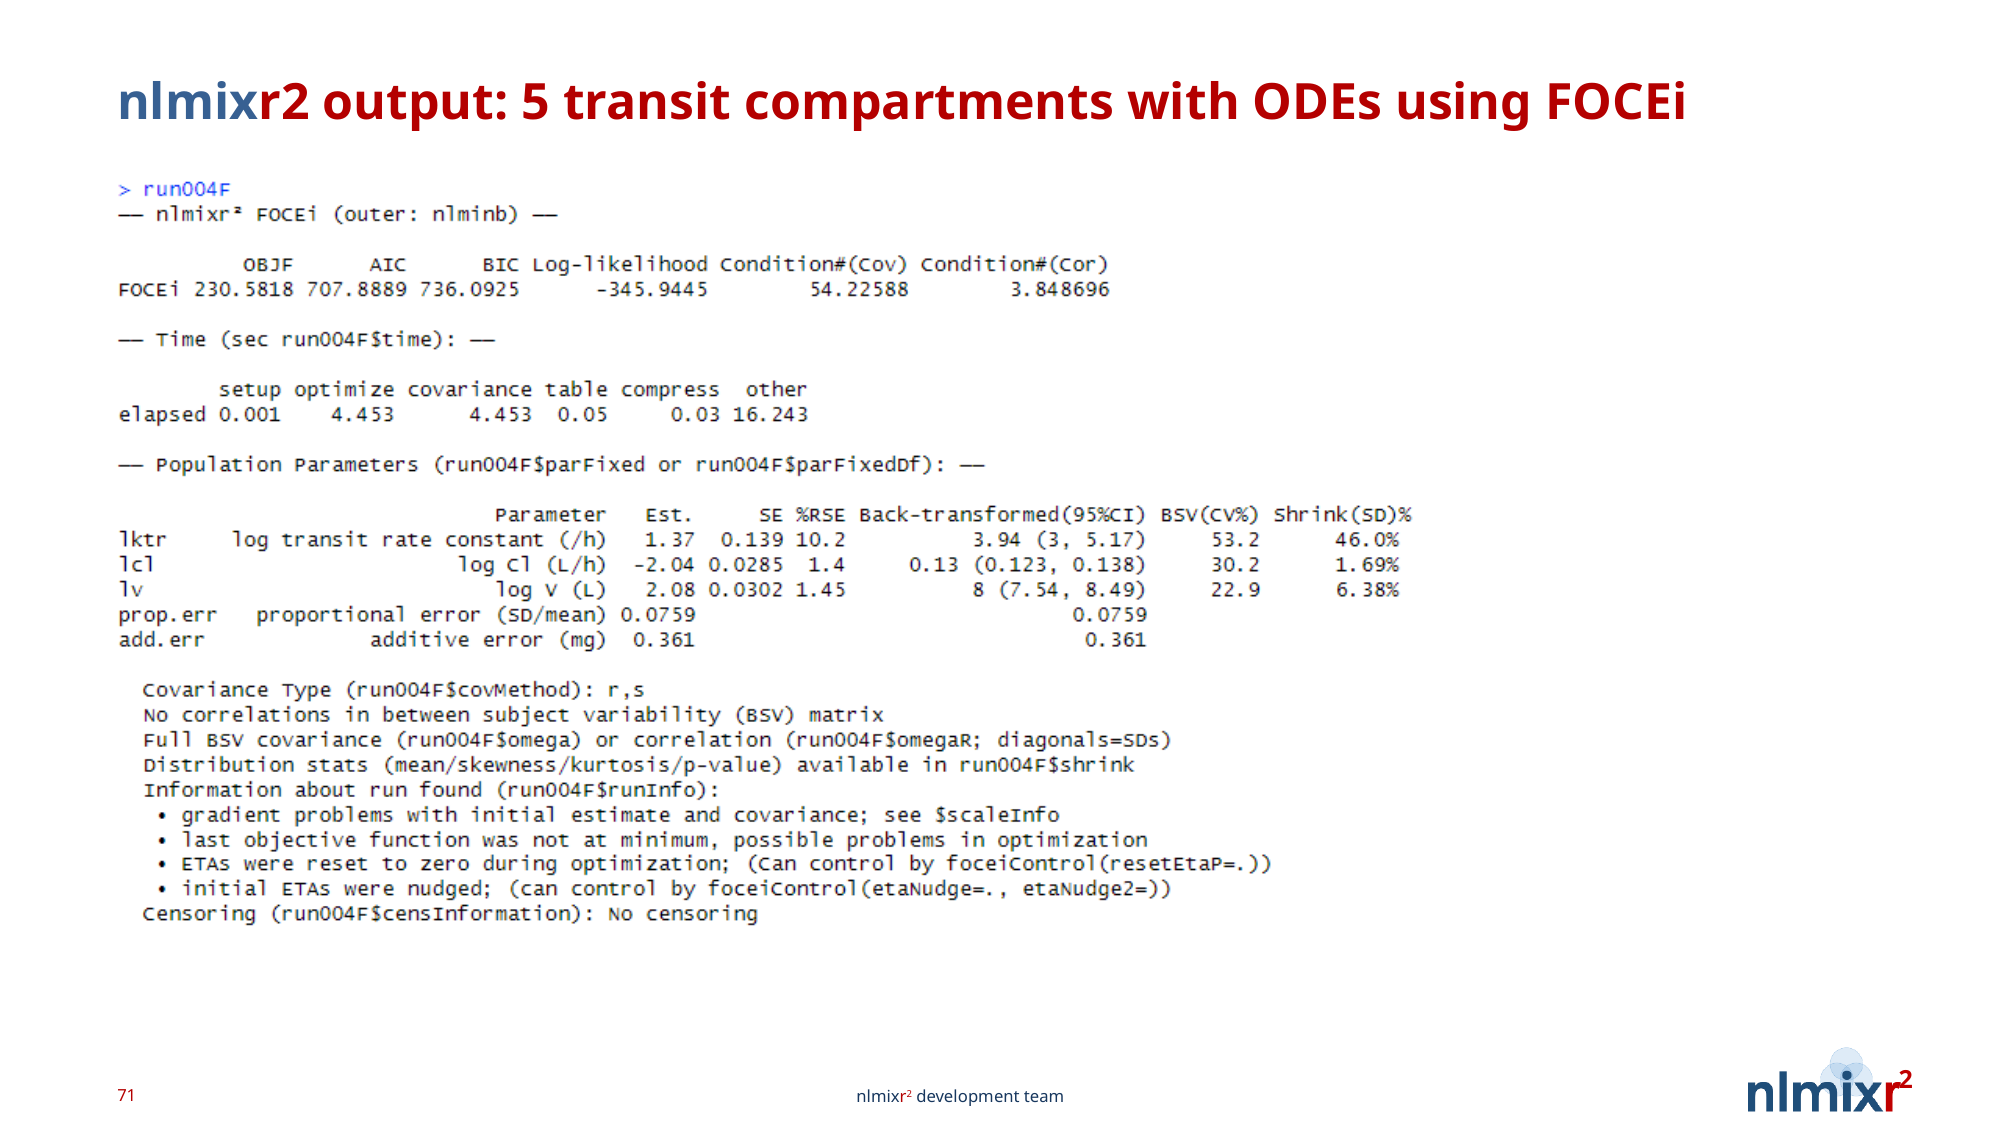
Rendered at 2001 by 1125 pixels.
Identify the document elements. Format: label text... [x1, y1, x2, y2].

slide_number 71 [102, 1076, 276, 1115]
footer nlmixr2 development team [354, 1076, 1567, 1115]
title nlmixr2 output: 5 transit compartments with ODEs using FOCEi [102, 18, 1898, 181]
picture [113, 179, 1706, 930]
picture [1738, 1036, 1910, 1123]
